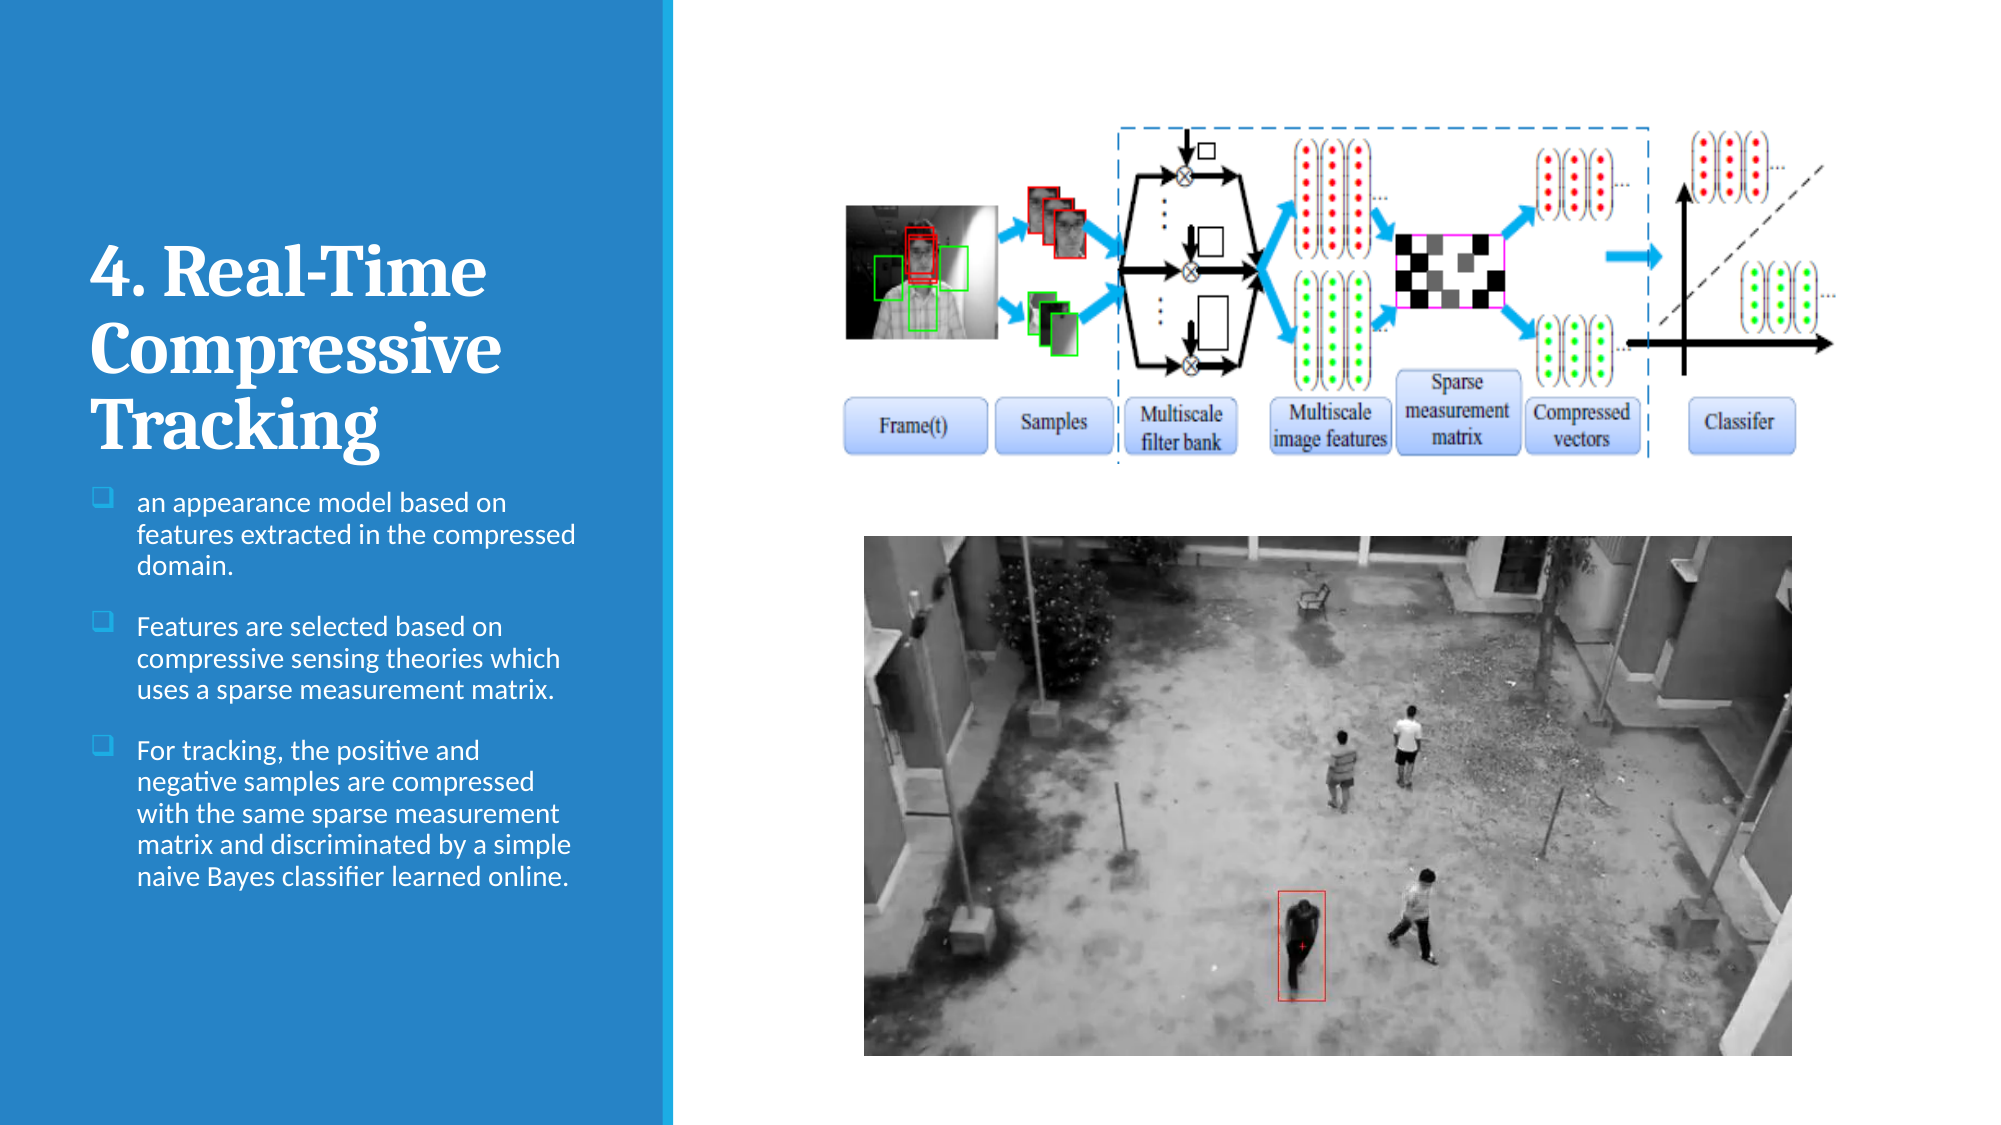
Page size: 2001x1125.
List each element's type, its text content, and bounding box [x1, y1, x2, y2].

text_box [863, 535, 1793, 1057]
title 4. Real-Time Compressive Tracking [75, 97, 600, 473]
list an appearance model based on features extracted in the compressed domain. Features are selected based on compressive sensing theories which uses a sparse measurement matrix. For tracking, the positive and negative samples are compressed with the same sparse measurement matrix and discriminated by a simple naive Bayes classifier learned online. [75, 479, 600, 1035]
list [811, 96, 1845, 465]
